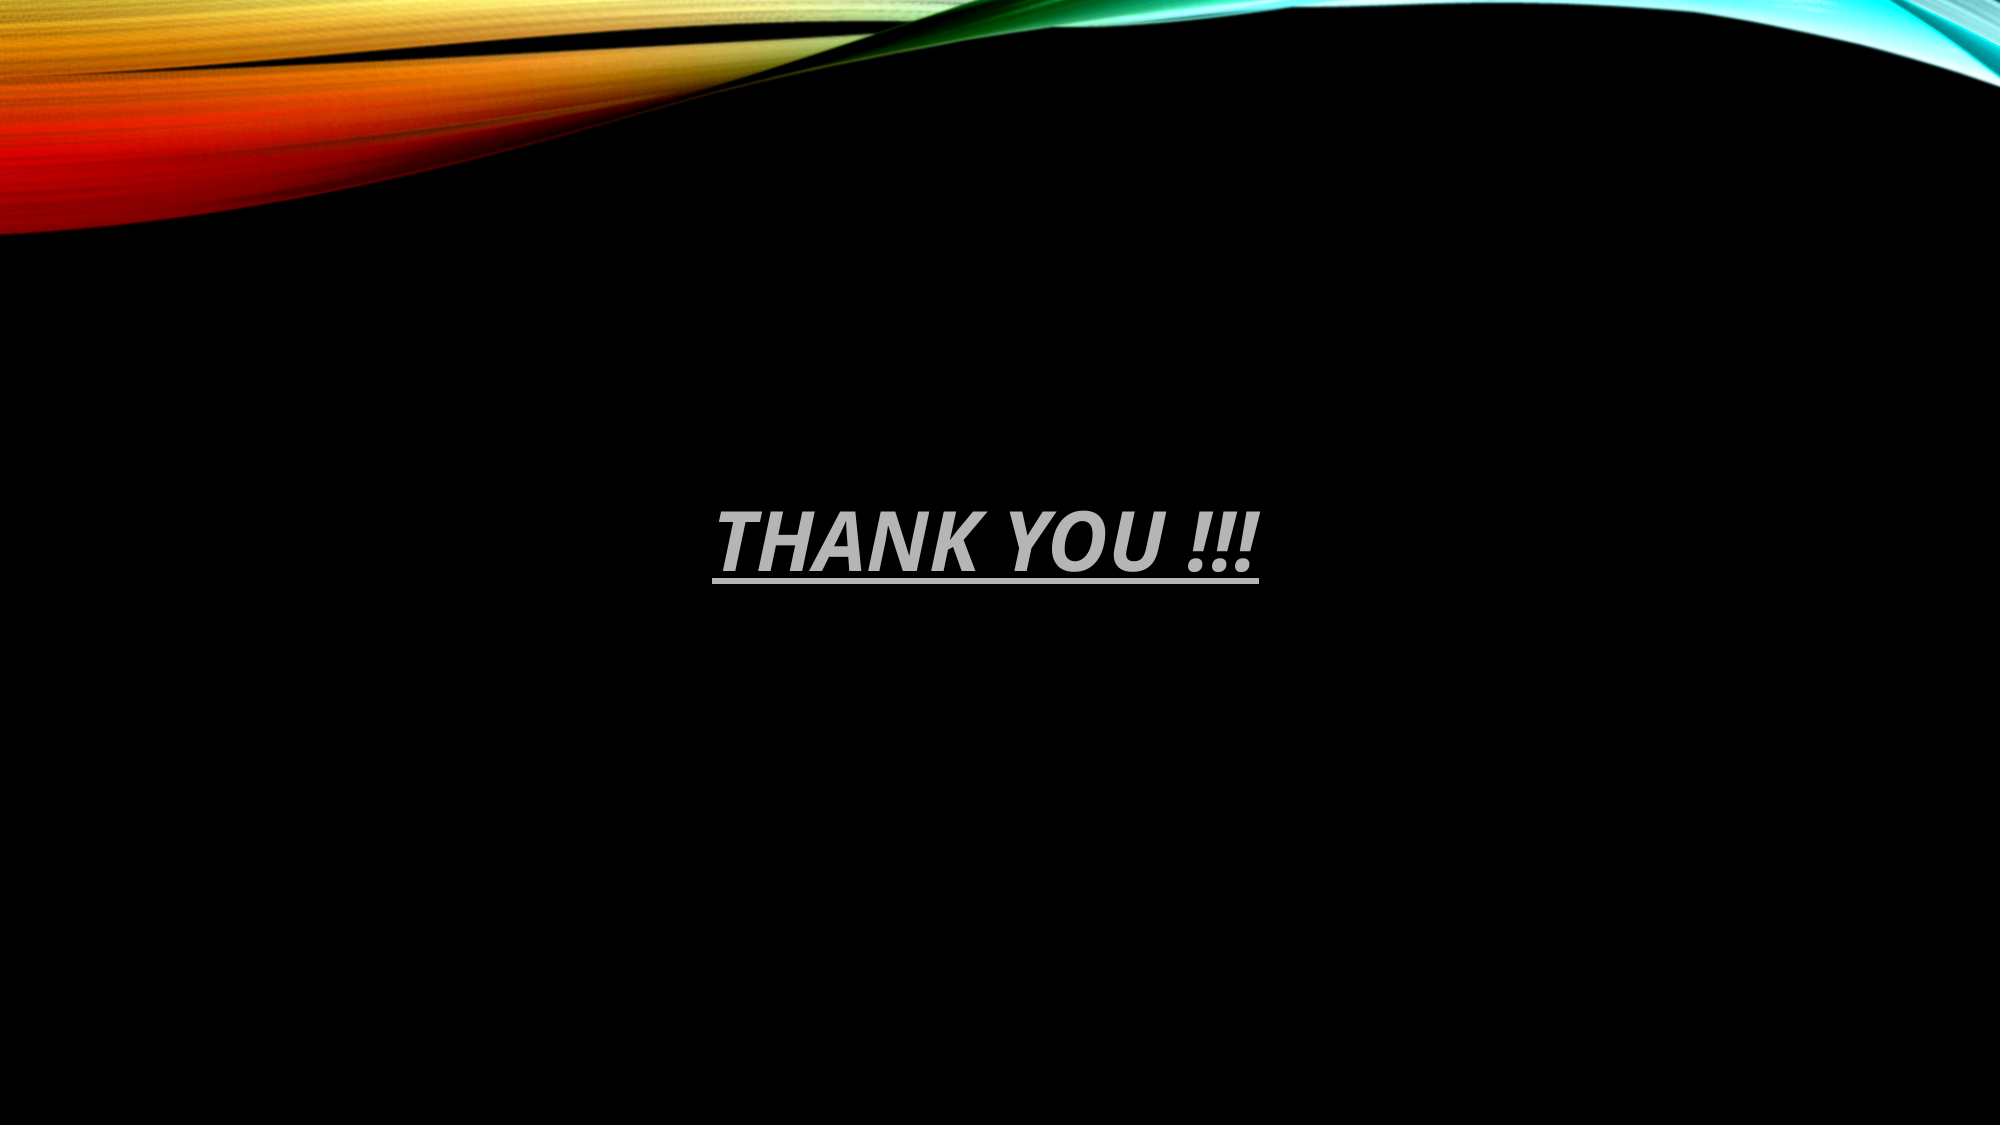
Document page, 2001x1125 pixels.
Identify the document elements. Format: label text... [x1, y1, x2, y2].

picture [0, 0, 2000, 237]
title Thank You !!! [83, 125, 1888, 965]
